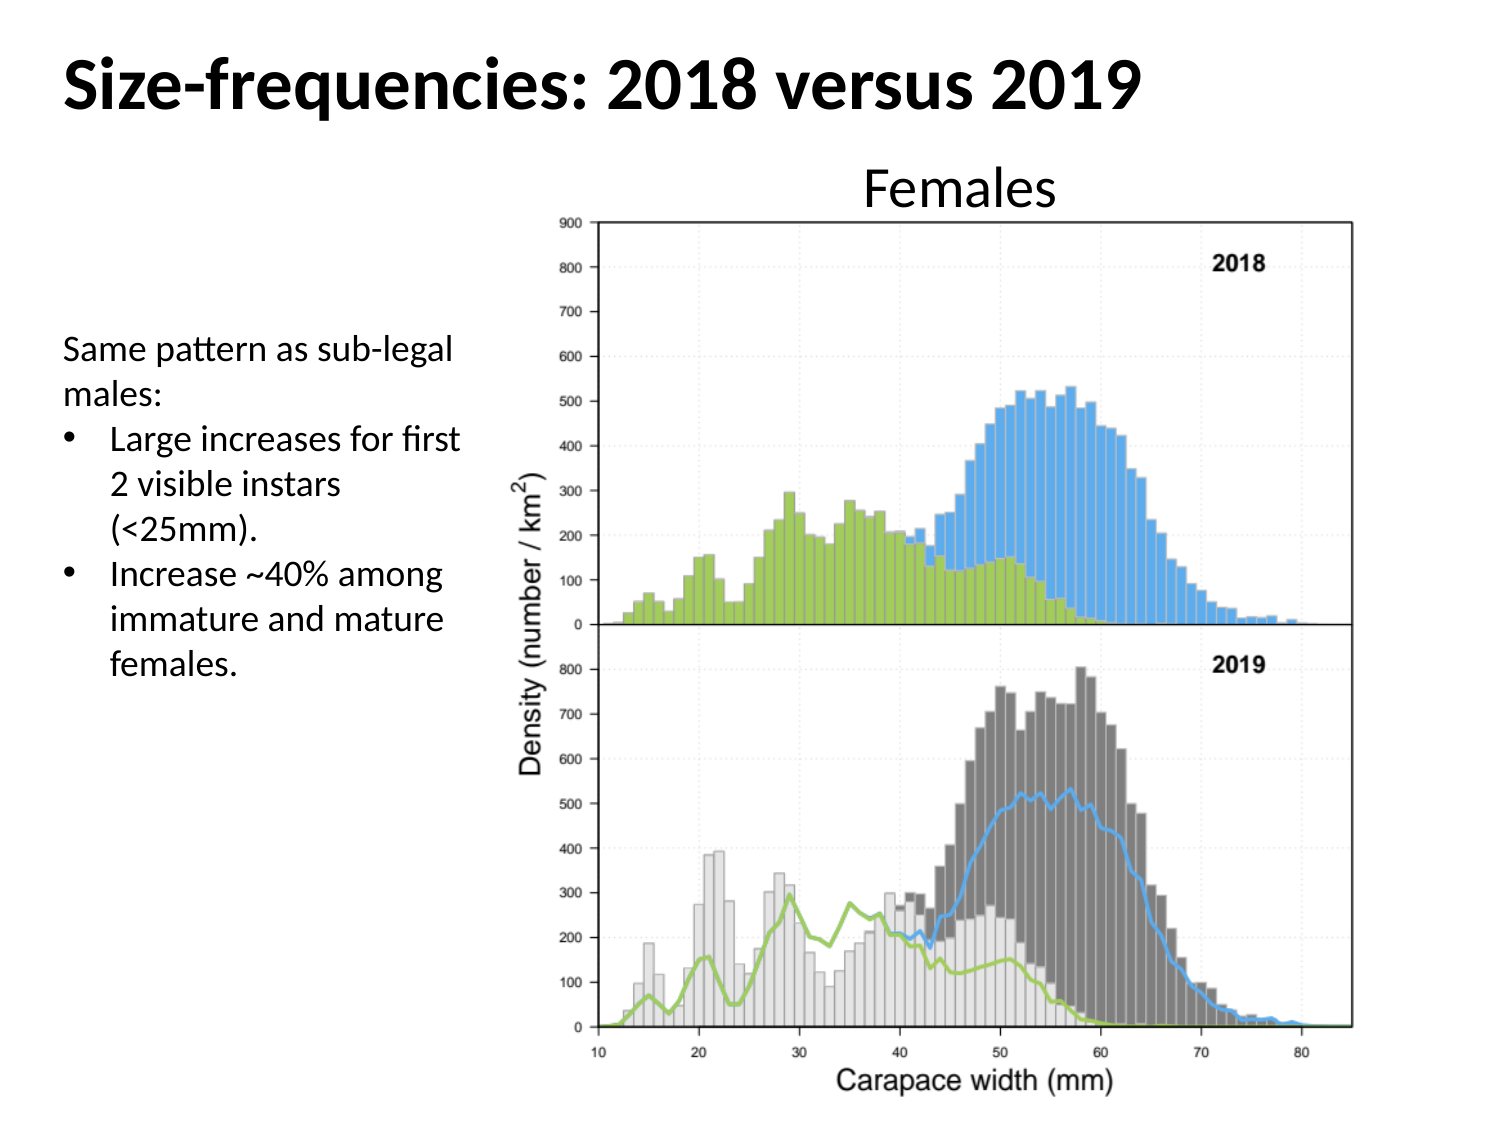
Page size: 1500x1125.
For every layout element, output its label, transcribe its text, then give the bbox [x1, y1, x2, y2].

picture [448, 202, 1500, 1125]
title Size-frequencies: 2018 versus 2019 [48, 34, 1413, 126]
text_box Same pattern as sub-legal males: Large increases for first 2 visible instars (<25mm). Increase ~40% among immature and mature females. [48, 316, 443, 692]
text_box Females [848, 142, 1073, 200]
